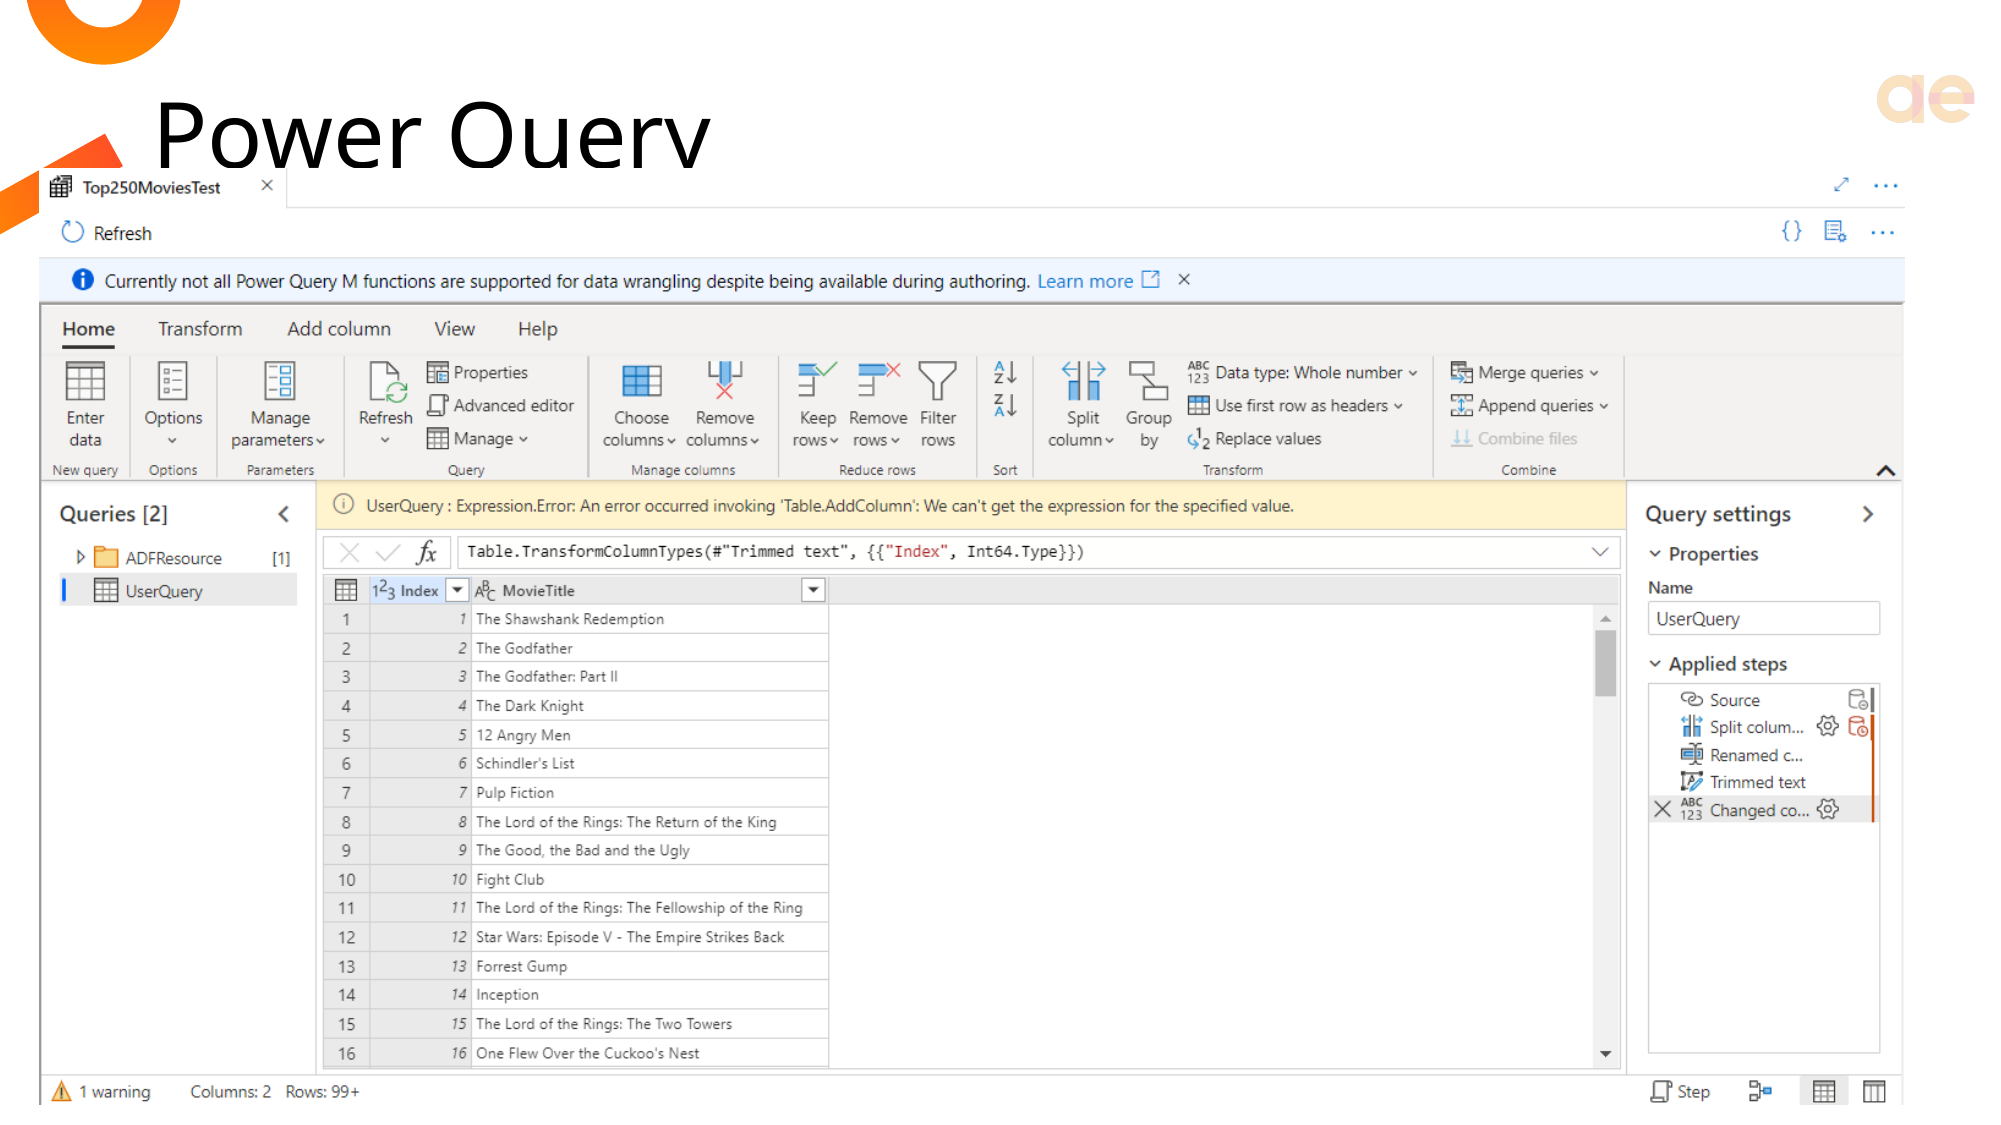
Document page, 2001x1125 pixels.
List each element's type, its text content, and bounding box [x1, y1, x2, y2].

picture [39, 168, 1905, 1106]
picture [1877, 75, 1975, 123]
title Power Query [137, 82, 1683, 168]
